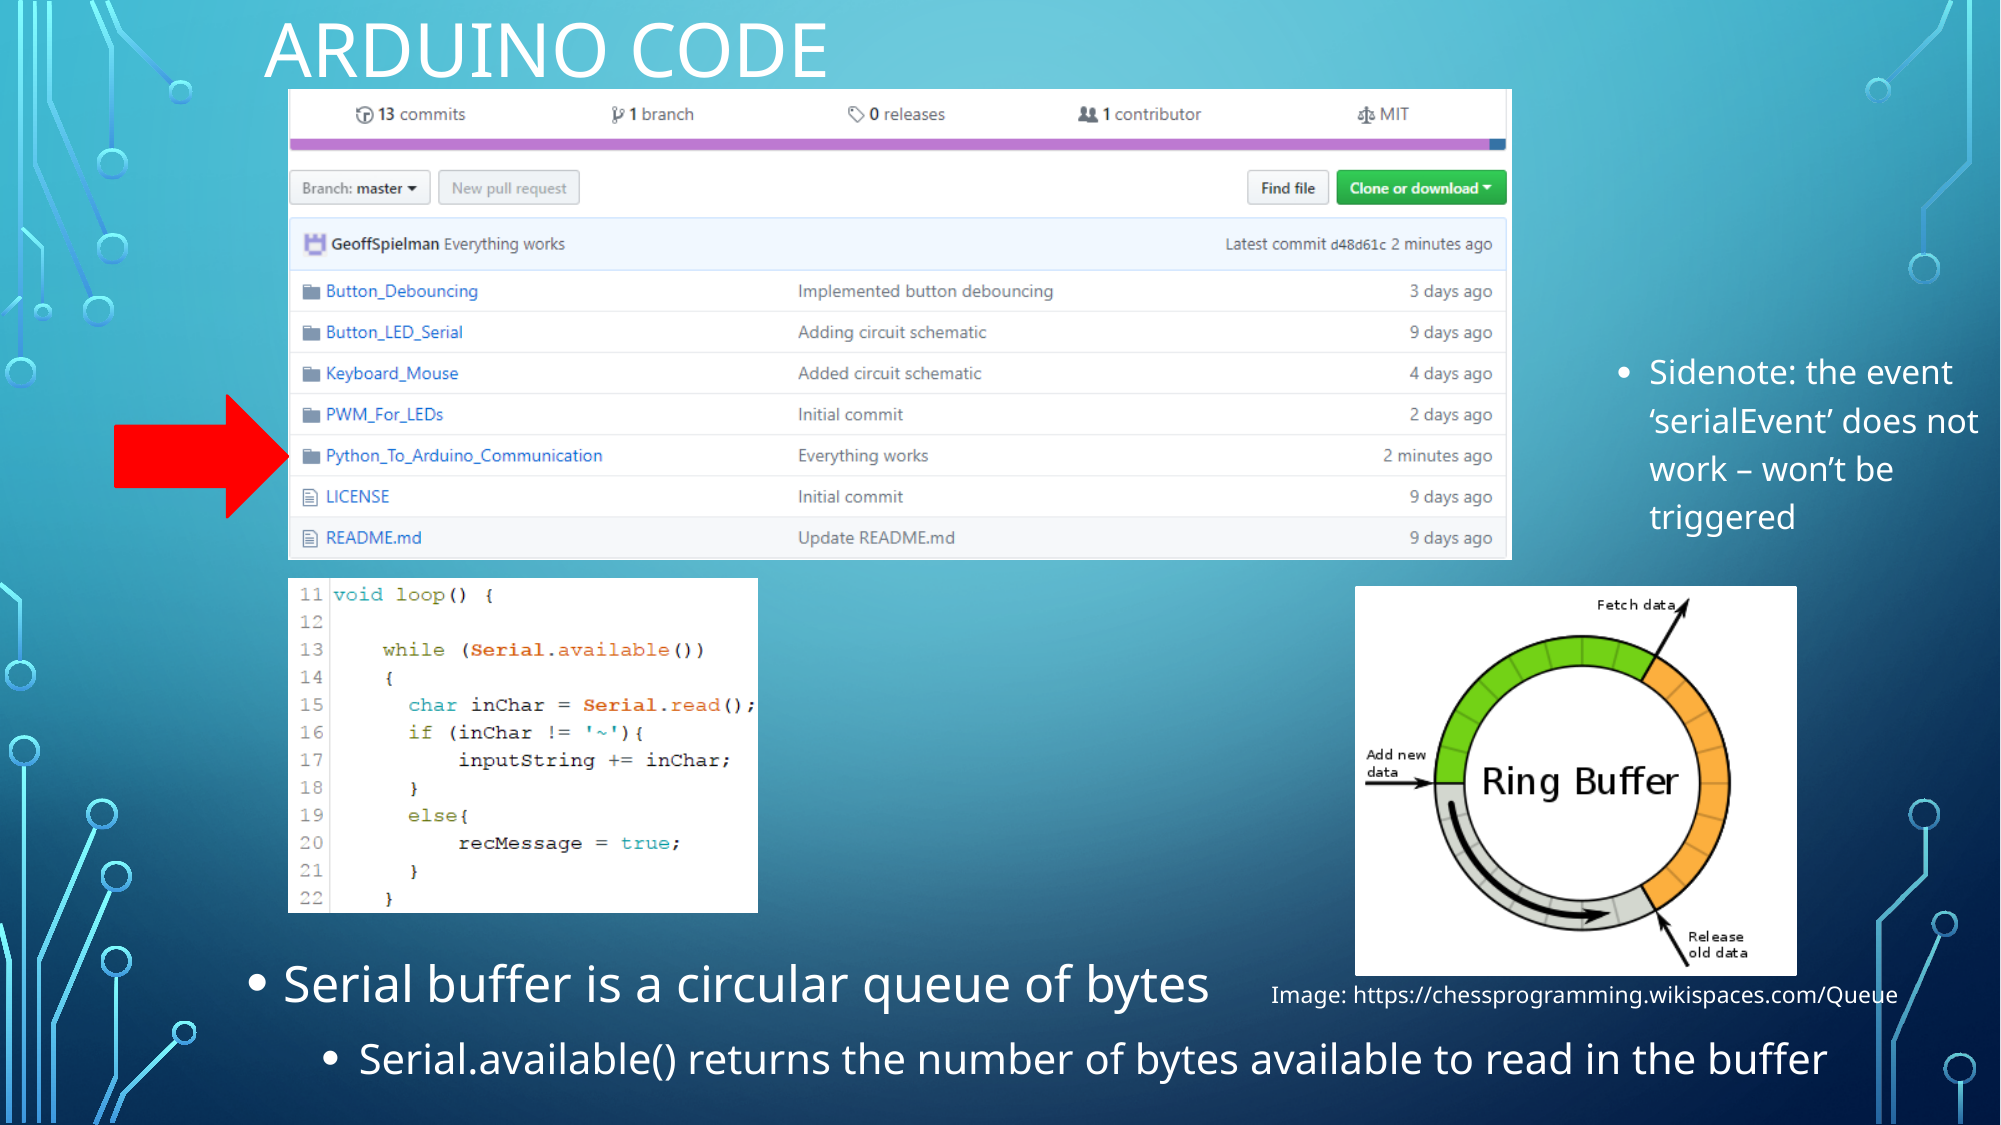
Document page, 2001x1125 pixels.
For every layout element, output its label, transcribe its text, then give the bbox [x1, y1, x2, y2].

picture [287, 578, 759, 913]
picture [287, 89, 1513, 560]
text_box Sidenote: the event ‘serialEvent’ does not work – won’t be triggered [1601, 336, 2000, 547]
text_box Image: https://chessprogramming.wikispaces.com/Queue [1256, 973, 1914, 1016]
title Arduino code [249, 0, 1875, 119]
text_box [114, 394, 287, 519]
list Serial buffer is a circular queue of bytes Serial.available() returns the number of bytes available to read in the buffer [231, 932, 1857, 1111]
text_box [1356, 586, 1796, 976]
